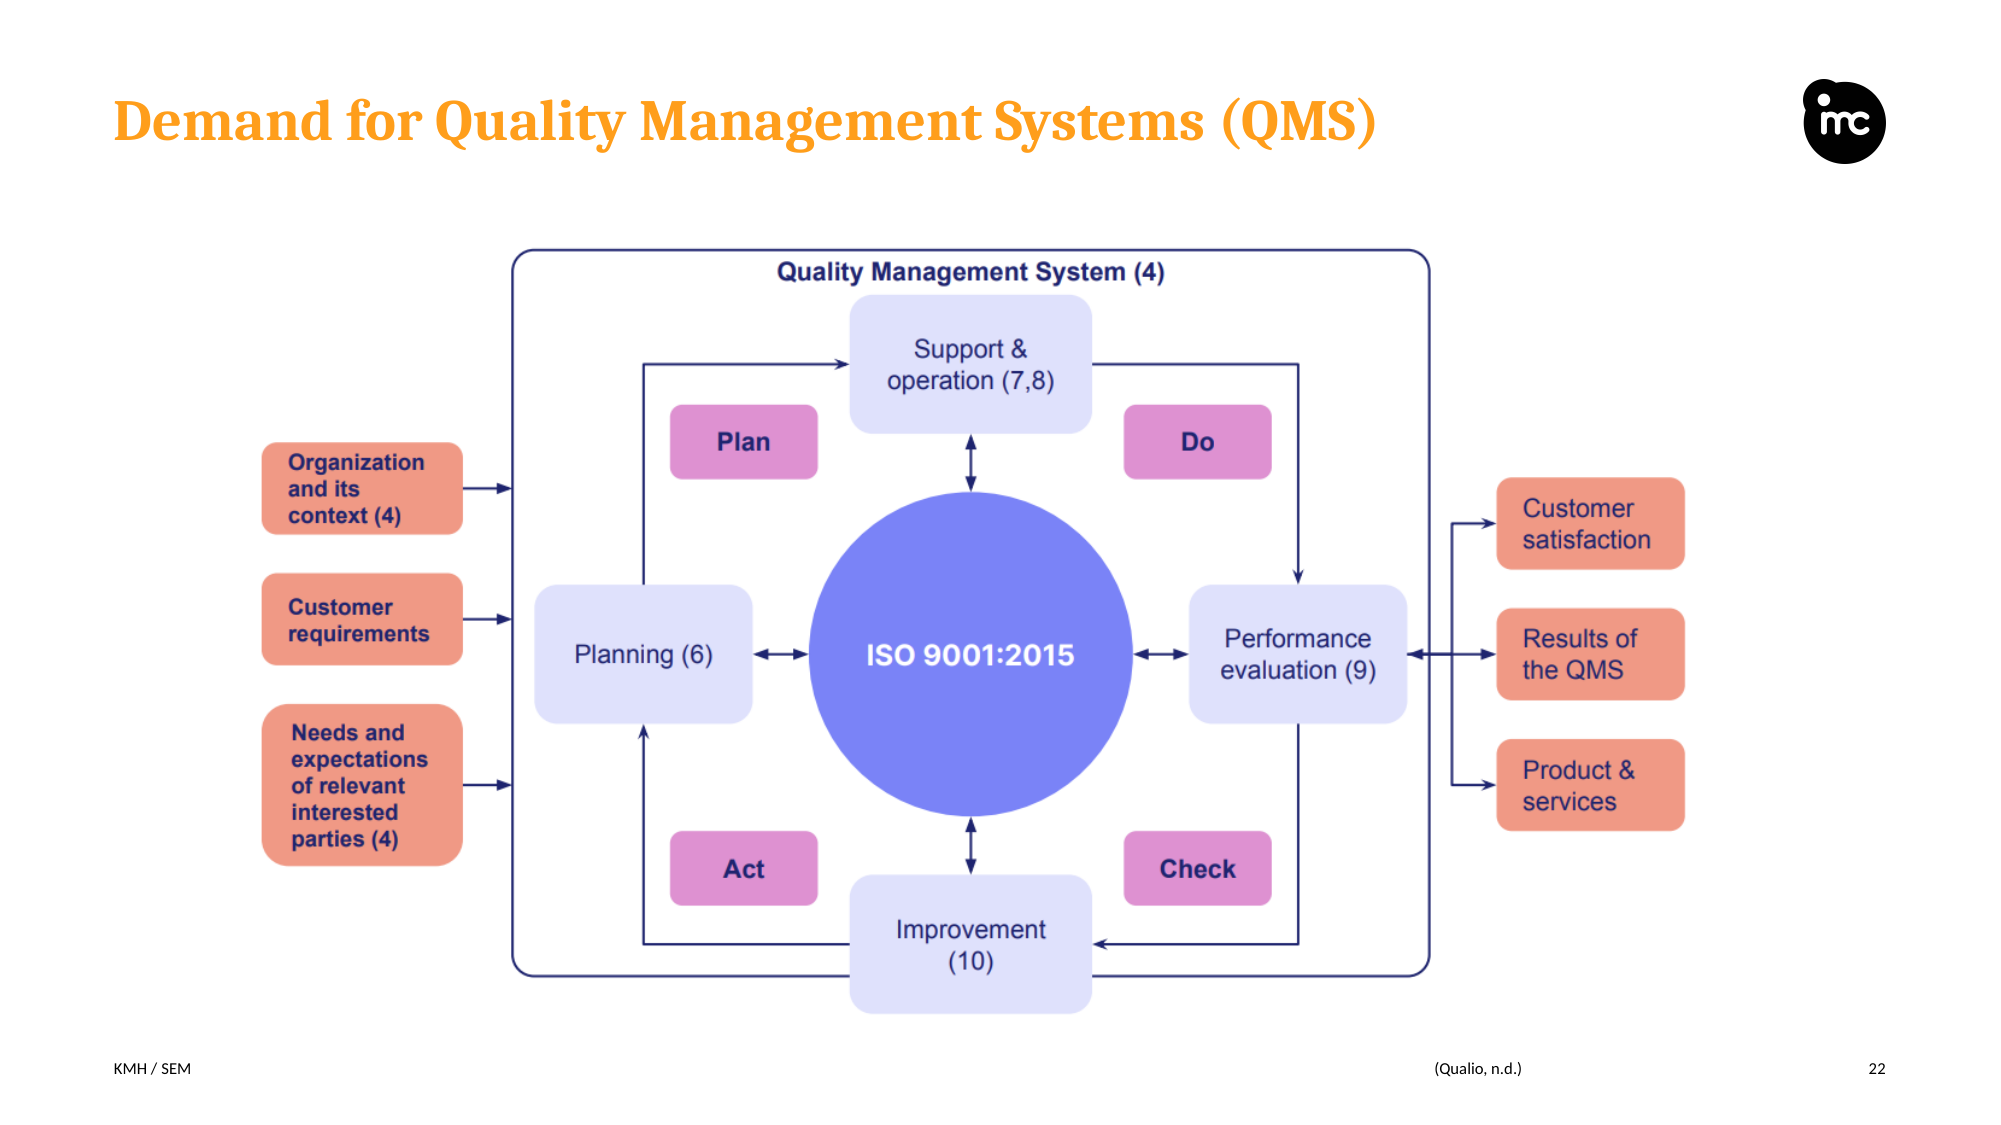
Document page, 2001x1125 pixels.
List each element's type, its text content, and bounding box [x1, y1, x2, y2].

title Demand for Quality Management Systems (QMS) [114, 90, 1579, 220]
picture [1803, 79, 1886, 164]
slide_number 22 [1803, 1056, 1886, 1080]
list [228, 184, 1701, 1024]
footer KMH / SEM [114, 1056, 953, 1080]
slide_number (Qualio, n.d.) [1177, 1056, 1780, 1080]
